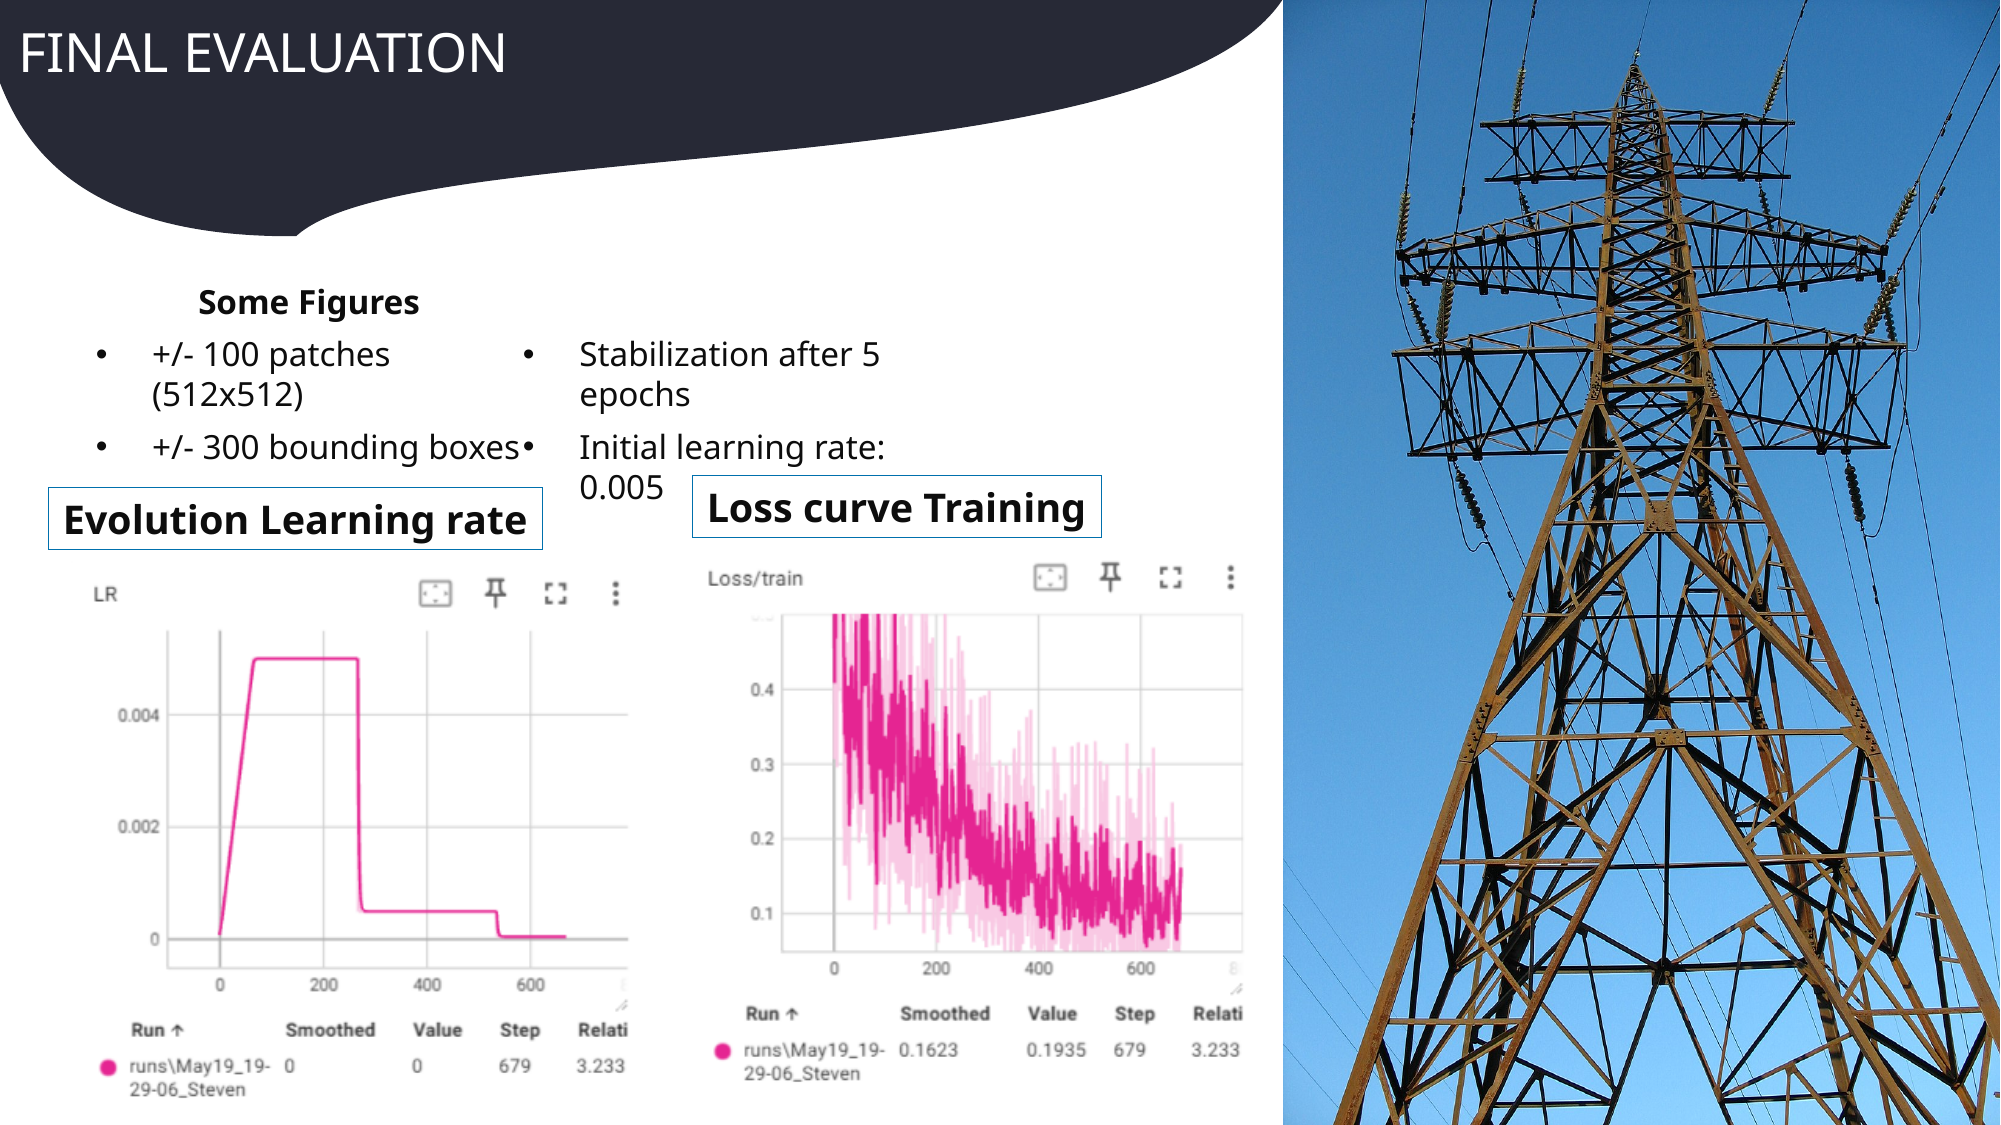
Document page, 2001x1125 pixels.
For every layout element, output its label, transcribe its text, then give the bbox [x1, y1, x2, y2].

picture [698, 550, 1251, 1093]
title Final Evaluation [18, 5, 1137, 85]
text_box Evolution Learning rate [48, 487, 543, 550]
picture [1283, 0, 2000, 1125]
picture [71, 561, 647, 1120]
text_box Loss curve Training [692, 475, 1102, 538]
text_box Some Figures +/- 100 patches (512x512) +/- 300 bounding boxes Stabilization after 5 epochs Initial learning rate: 0.005 [81, 273, 965, 520]
